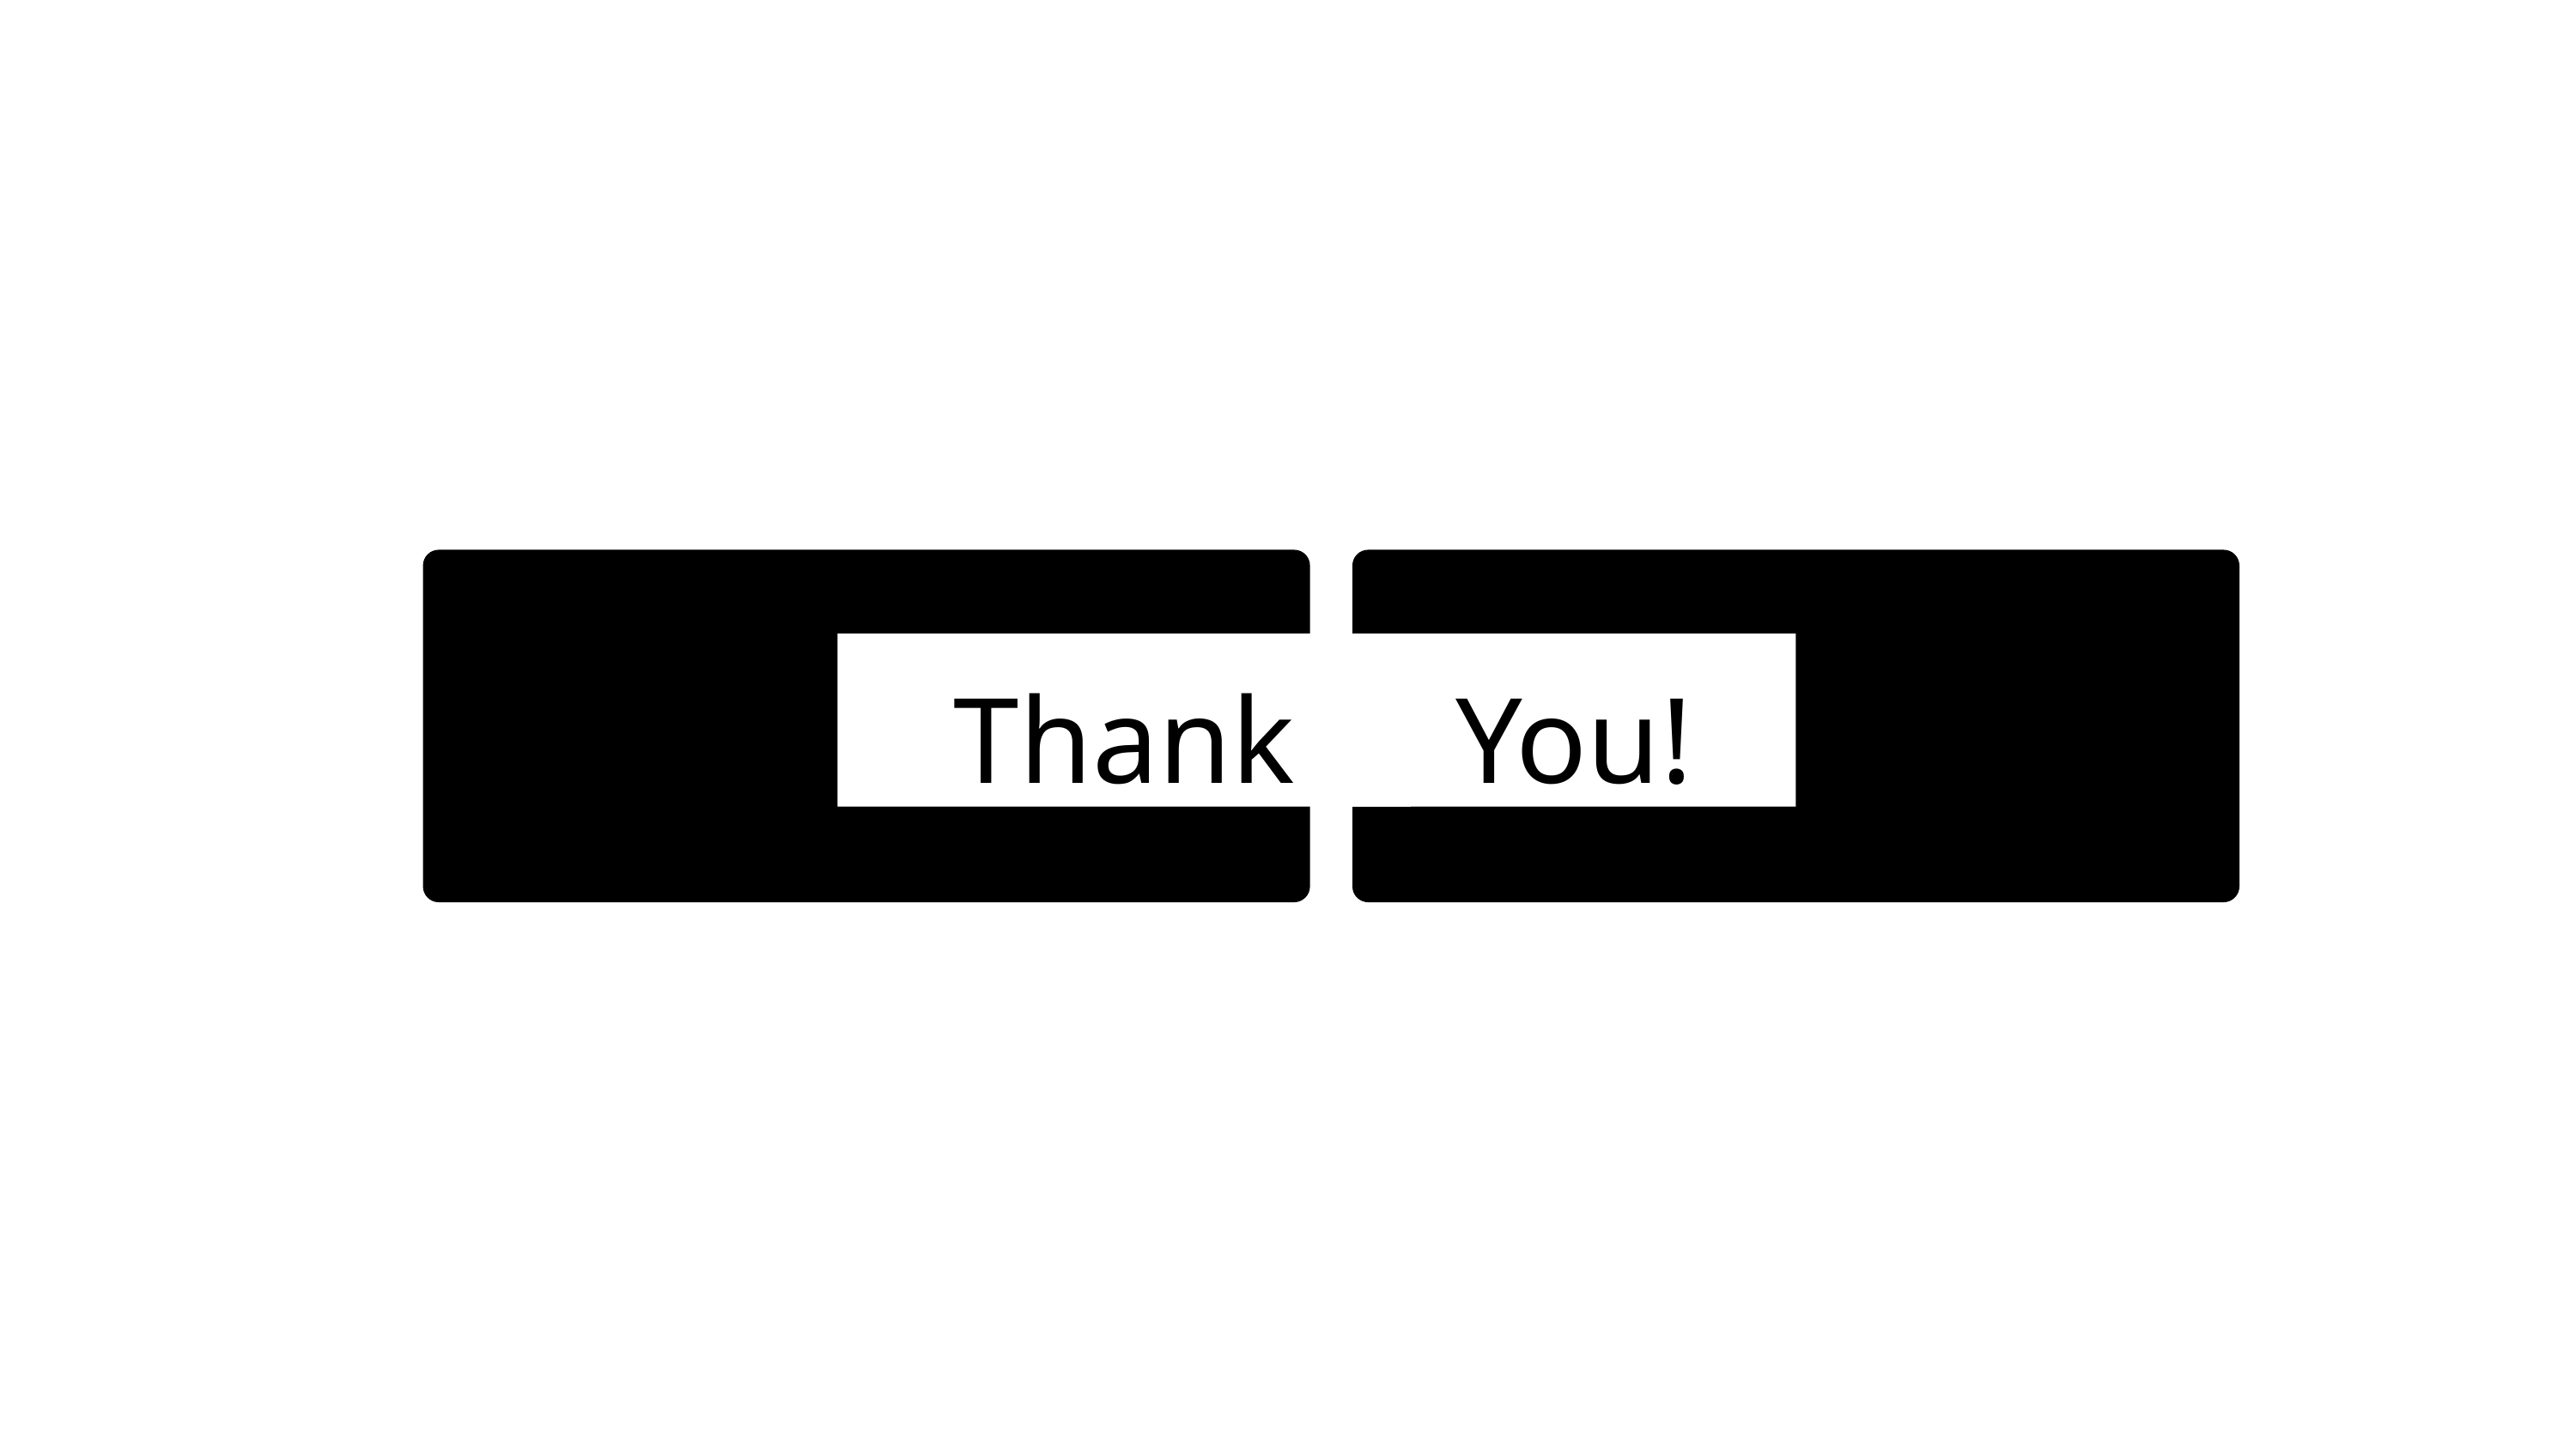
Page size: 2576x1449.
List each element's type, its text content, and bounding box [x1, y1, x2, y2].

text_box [1352, 534, 2240, 903]
text_box Thank [837, 634, 1347, 807]
text_box [422, 549, 1310, 903]
